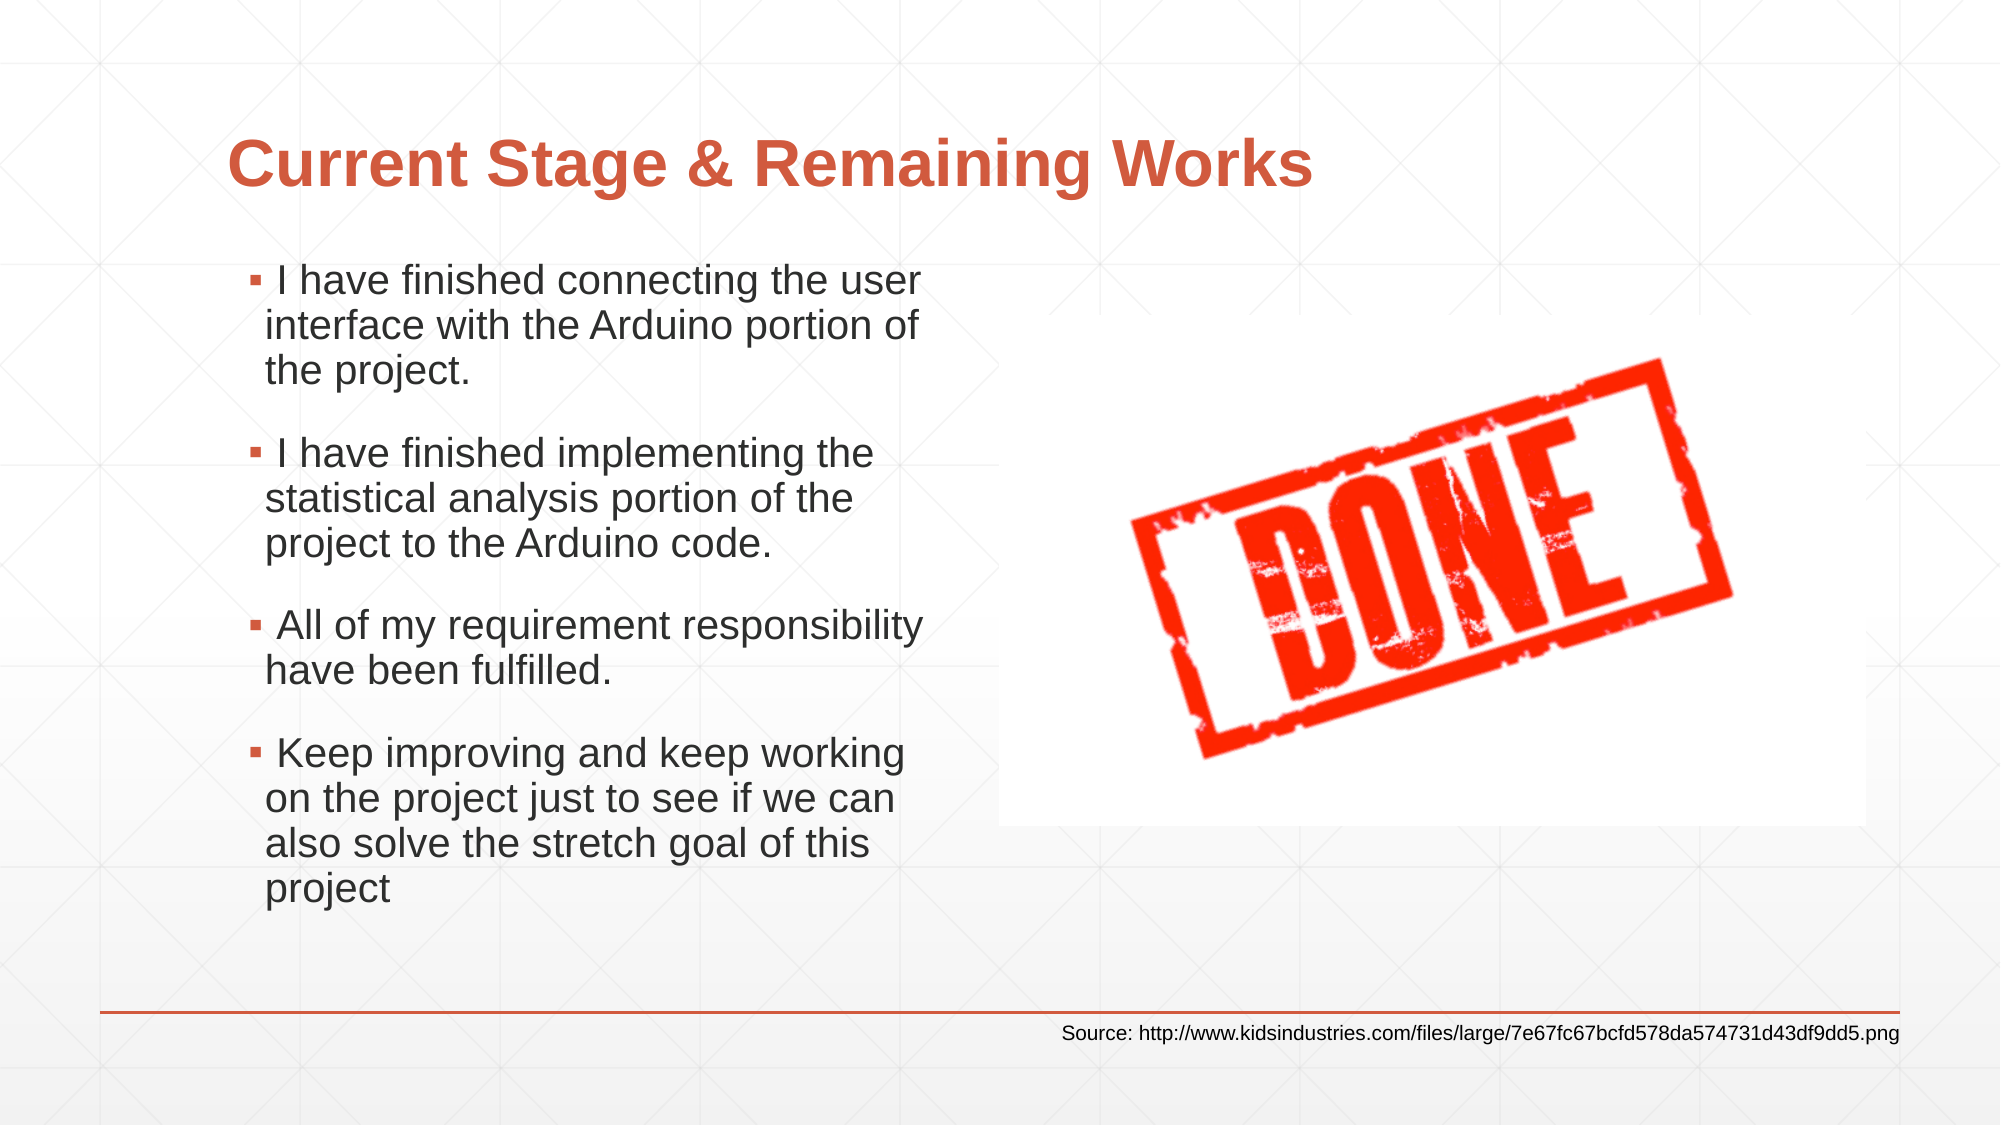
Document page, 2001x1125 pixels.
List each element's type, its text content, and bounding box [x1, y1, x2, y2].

title Current Stage & Remaining Works [212, 28, 1788, 216]
picture [999, 314, 1867, 826]
text_box Source: http://www.kidsindustries.com/files/large/7e67fc67bcfd578da574731d43df9dd5.png [1046, 1012, 2000, 1052]
list I have finished connecting the user interface with the Arduino portion of the project. I have finished implementing the statistical analysis portion of the project to the Arduino code. All of my requirement responsibility have been fulfilled. Keep improving and keep working on the project just to see if we can also solve the stretch goal of this project [212, 244, 978, 869]
